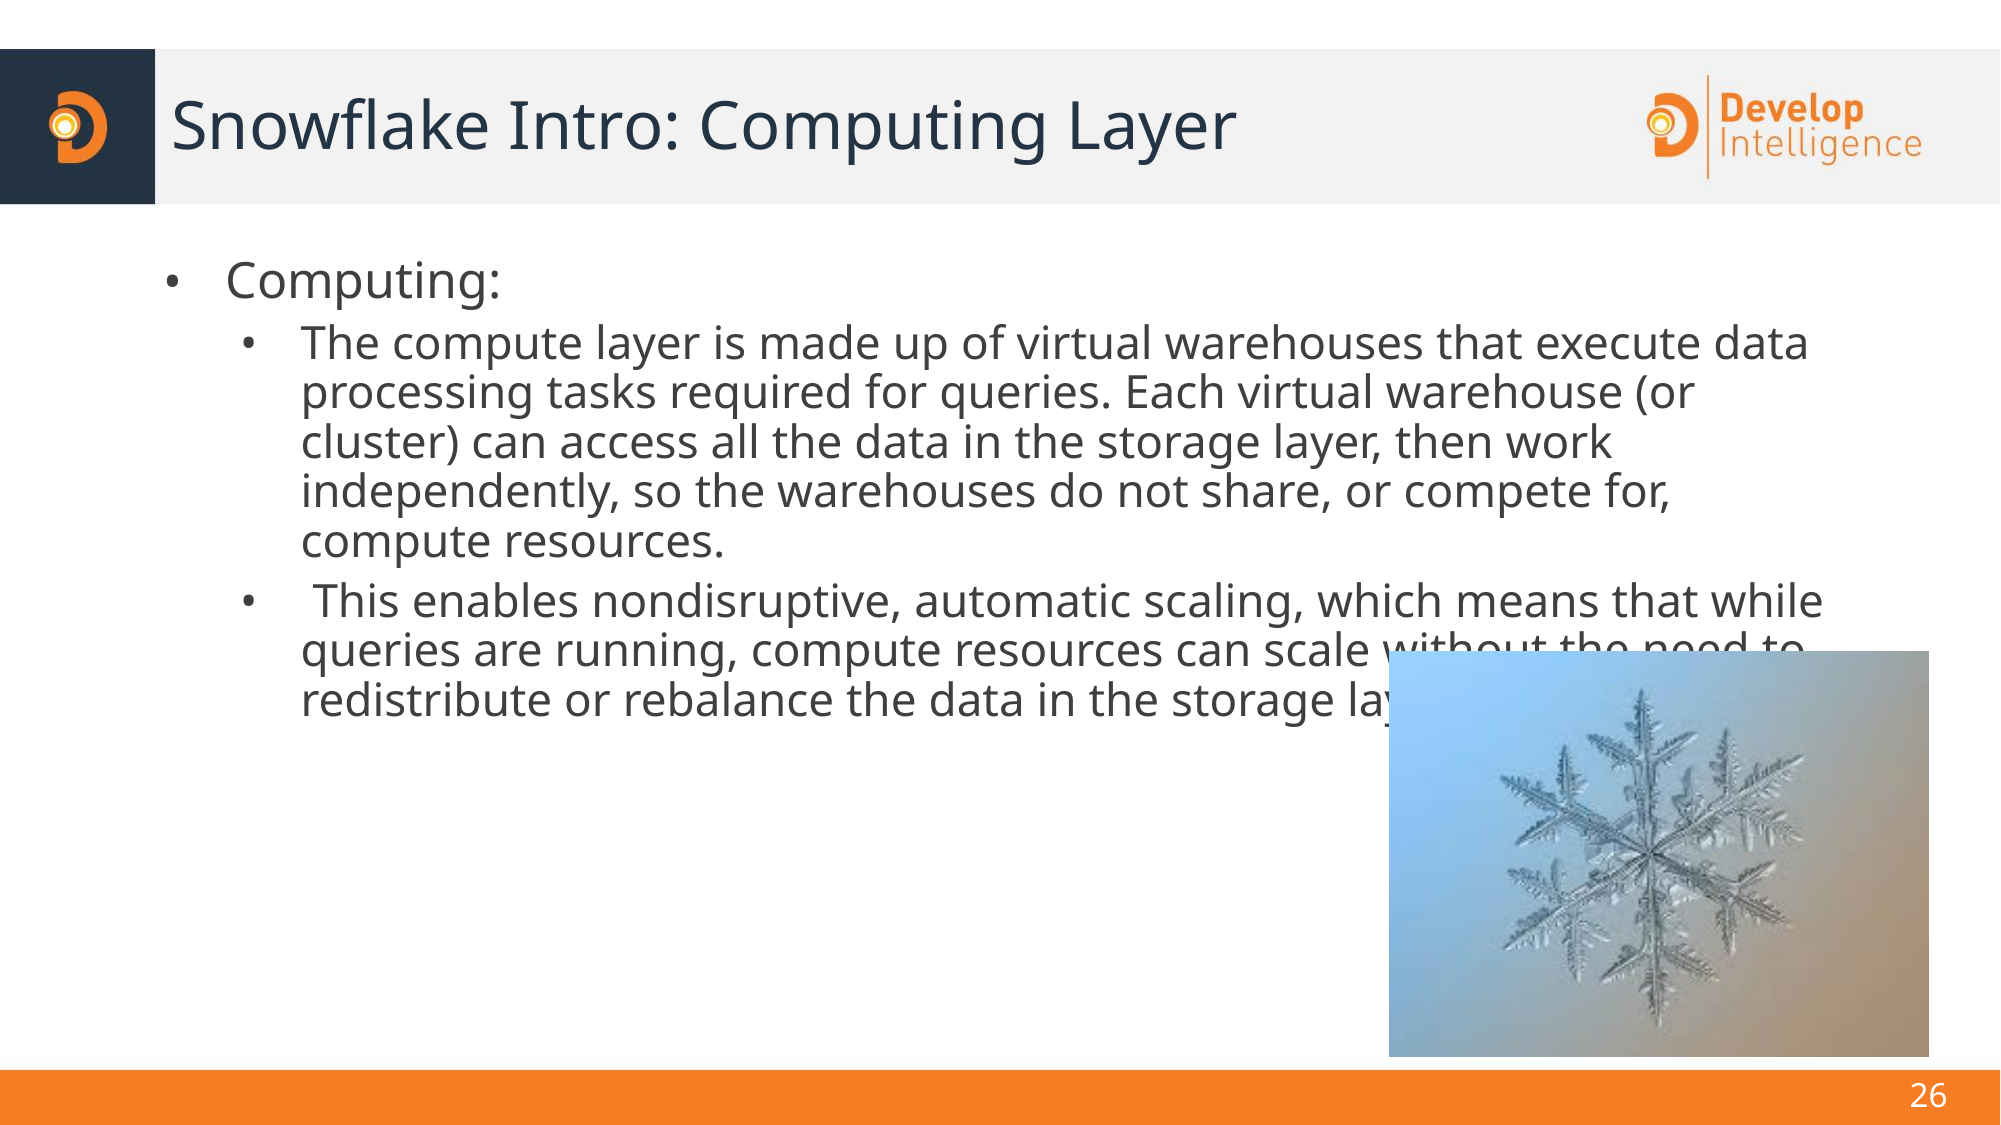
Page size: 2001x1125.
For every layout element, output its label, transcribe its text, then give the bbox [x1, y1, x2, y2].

list Computing: The compute layer is made up of virtual warehouses that execute data processing tasks required for queries. Each virtual warehouse (or cluster) can access all the data in the storage layer, then work independently, so the warehouses do not share, or compete for, compute resources. This enables nondisruptive, automatic scaling, which means that while queries are running, compute resources can scale without the need to redistribute or rebalance the data in the storage layer. [135, 248, 1861, 1016]
picture [0, 0, 2001, 1125]
slide_number 26 [1860, 1072, 1998, 1122]
title Snowflake Intro: Computing Layer [156, 53, 1999, 203]
